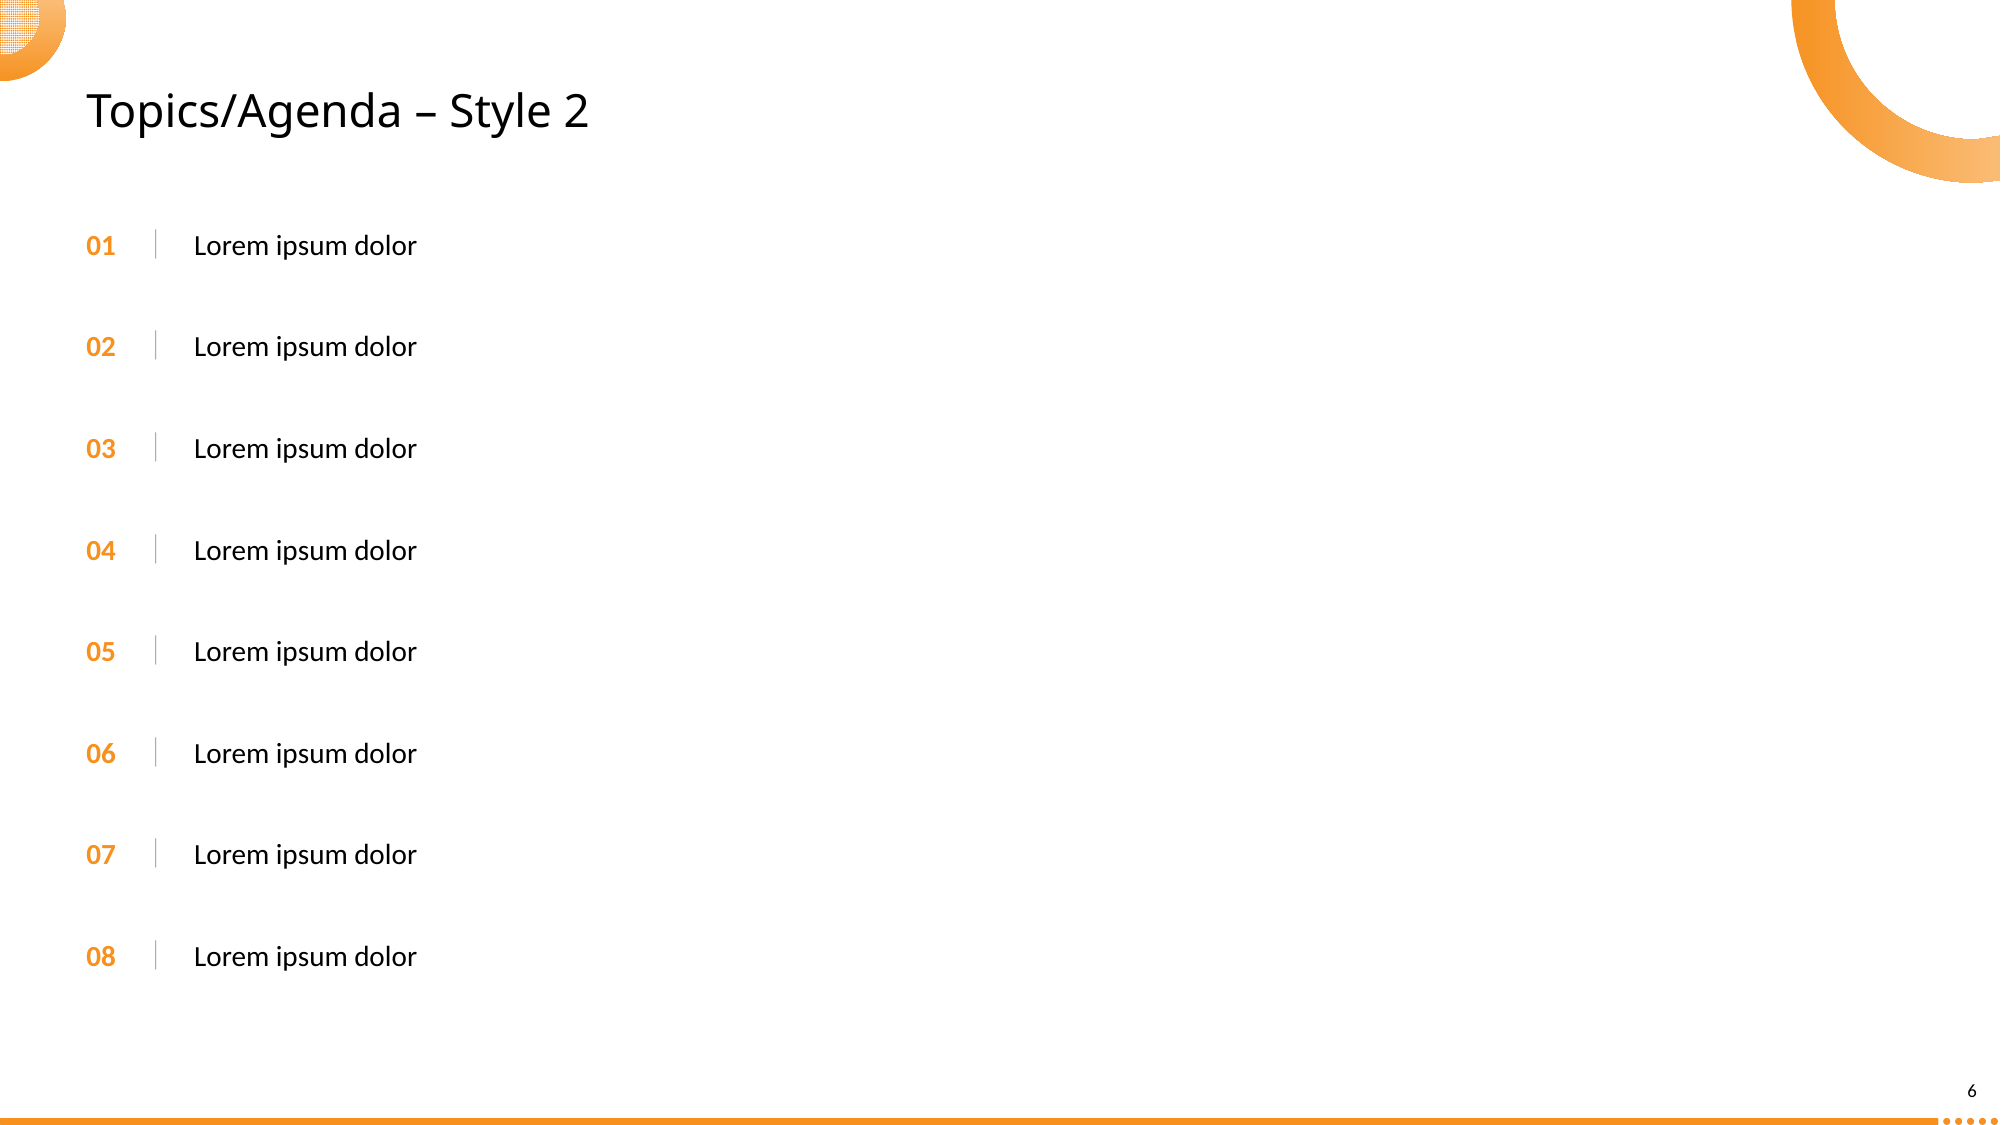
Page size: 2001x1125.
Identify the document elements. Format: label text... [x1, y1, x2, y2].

list Topics/Agenda – Style 2 [86, 81, 1764, 182]
list ｜ ｜ ｜ ｜ ｜ ｜ ｜ ｜ [141, 226, 164, 1066]
list 01 02 03 04 05 06 07 08 [86, 226, 141, 1066]
list Lorem ipsum dolor Lorem ipsum dolor Lorem ipsum dolor Lorem ipsum dolor Lorem ipsum dolor Lorem ipsum dolor Lorem ipsum dolor Lorem ipsum dolor [194, 226, 1889, 1066]
